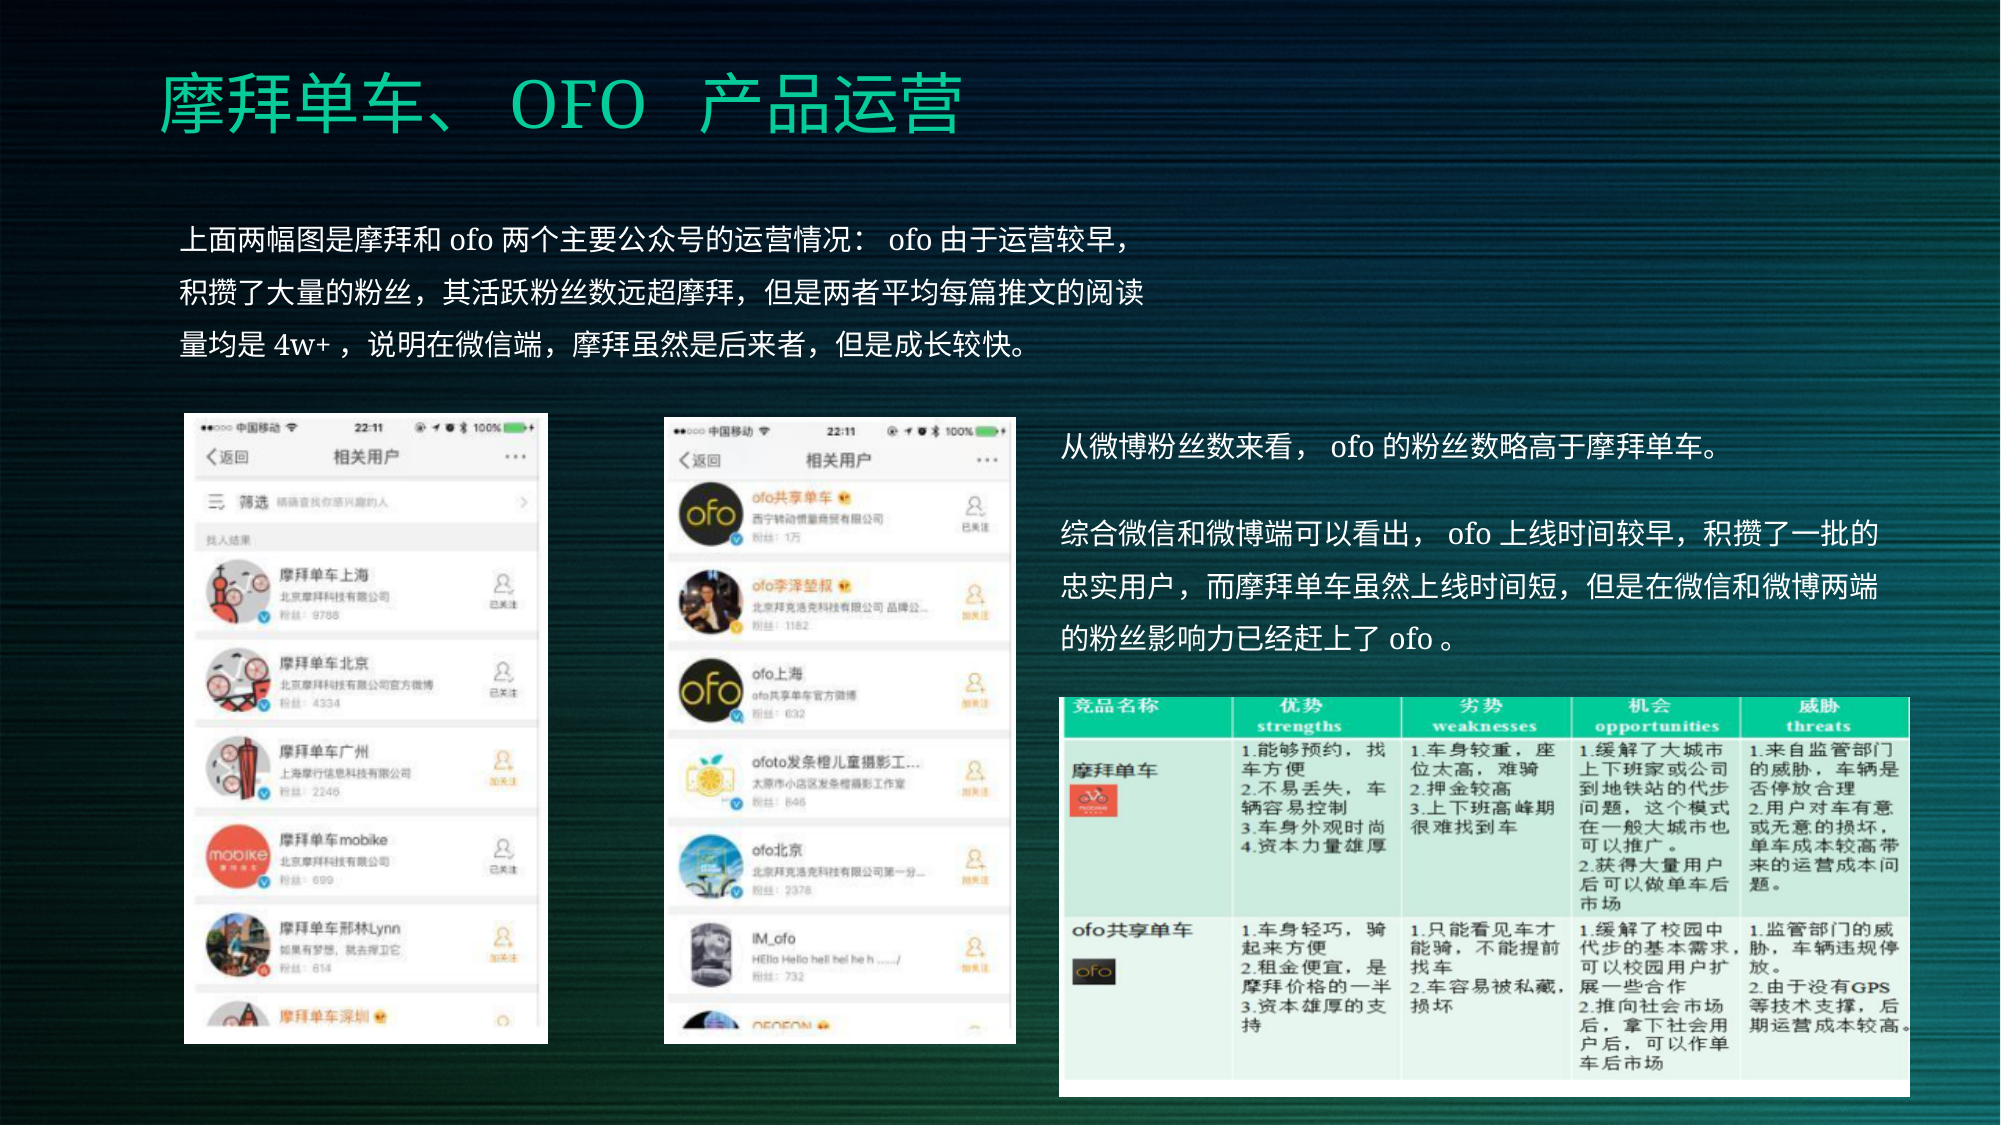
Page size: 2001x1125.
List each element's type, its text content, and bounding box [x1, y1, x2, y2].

text_box 摩拜单车、OFO 产品运营 [145, 63, 1720, 159]
text_box 从微博粉丝数来看，ofo的粉丝数略高于摩拜单车。 综合微信和微博端可以看出，ofo上线时间较早，积攒了一批的忠实用户，而摩拜单车虽然上线时间短，但是在微信和微博两端的粉丝影响力已经赶上了ofo。 [1045, 403, 1910, 663]
picture [0, 0, 2001, 1125]
text_box 上面两幅图是摩拜和ofo两个主要公众号的运营情况：ofo由于运营较早，积攒了大量的粉丝，其活跃粉丝数远超摩拜，但是两者平均每篇推文的阅读量均是4w+，说明在微信端，摩拜虽然是后来者，但是成长较快。 [164, 196, 1165, 369]
